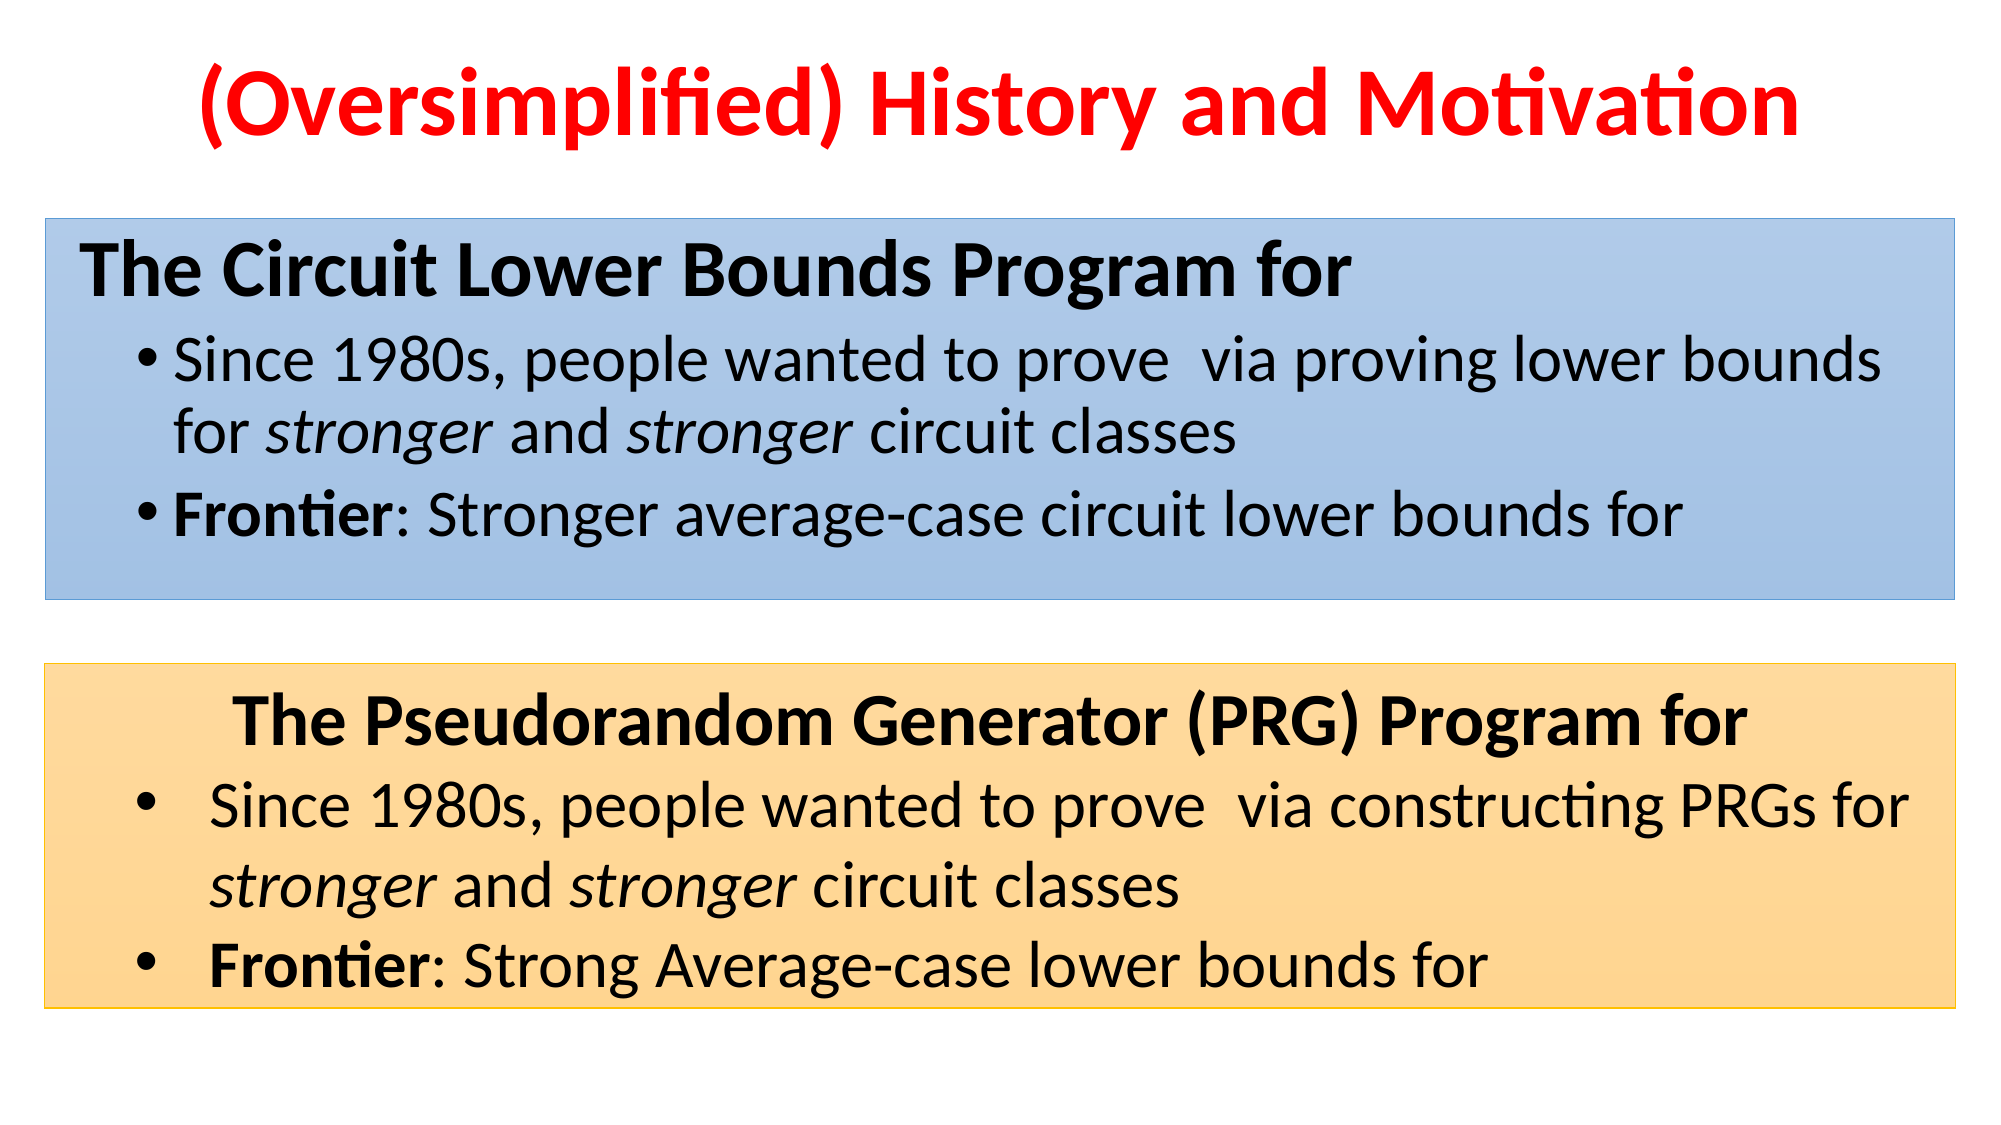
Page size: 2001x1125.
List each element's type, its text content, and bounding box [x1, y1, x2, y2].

title (Oversimplified) History and Motivation [54, 12, 1946, 195]
